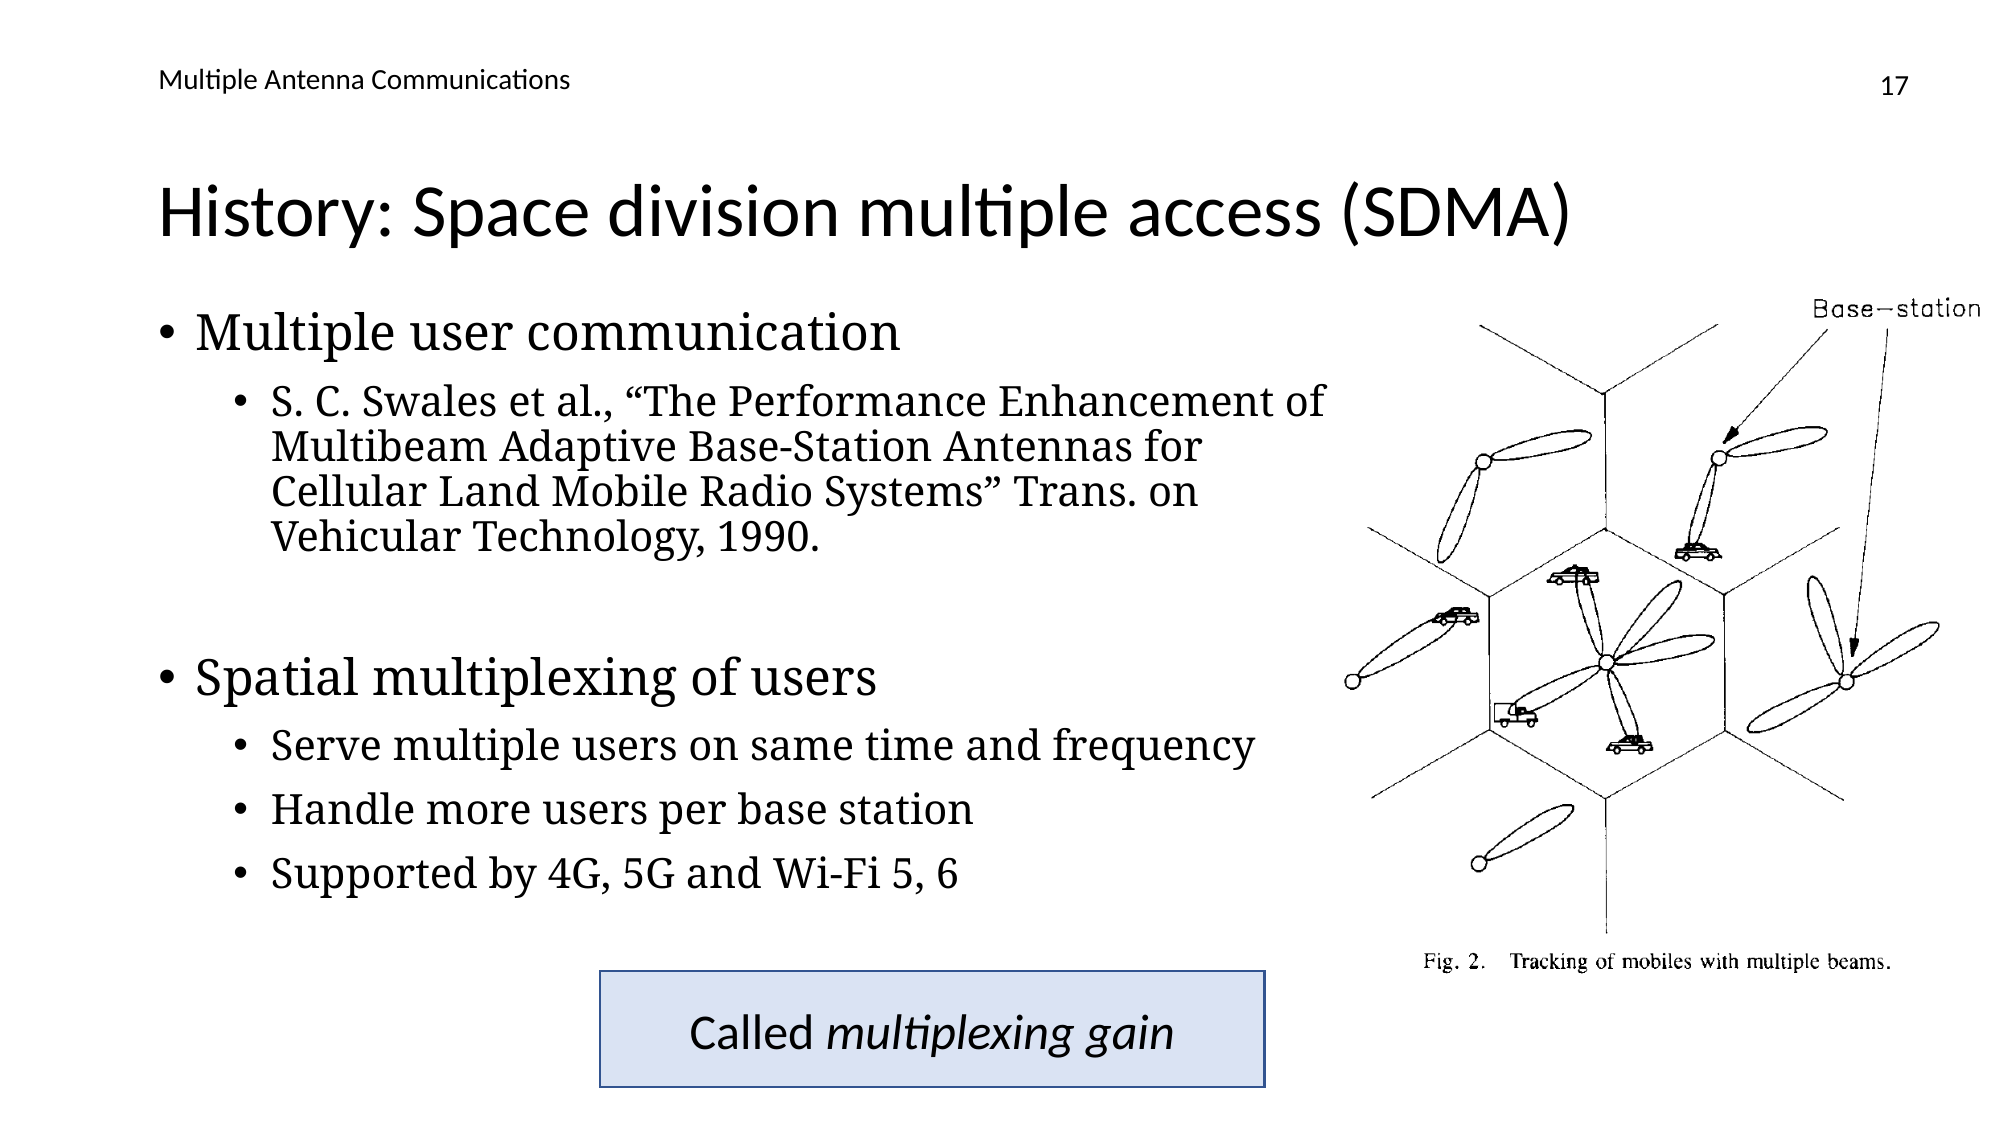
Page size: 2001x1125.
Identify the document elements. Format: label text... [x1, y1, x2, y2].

list Multiple user communication S. C. Swales et al., “The Performance Enhancement of Multibeam Adaptive Base-Station Antennas for Cellular Land Mobile Radio Systems” Trans. on Vehicular Technology, 1990. Spatial multiplexing of users Serve multiple users on same time and frequency Handle more users per base station Supported by 4G, 5G and Wi-Fi 5, 6 [143, 300, 1335, 968]
text_box Called multiplexing gain [599, 970, 1266, 1088]
picture [1335, 289, 1994, 981]
slide_number 17 [1802, 59, 1924, 103]
footer Multiple Antenna Communications [143, 59, 1484, 103]
title History: Space division multiple access (SDMA) [143, 163, 1924, 300]
